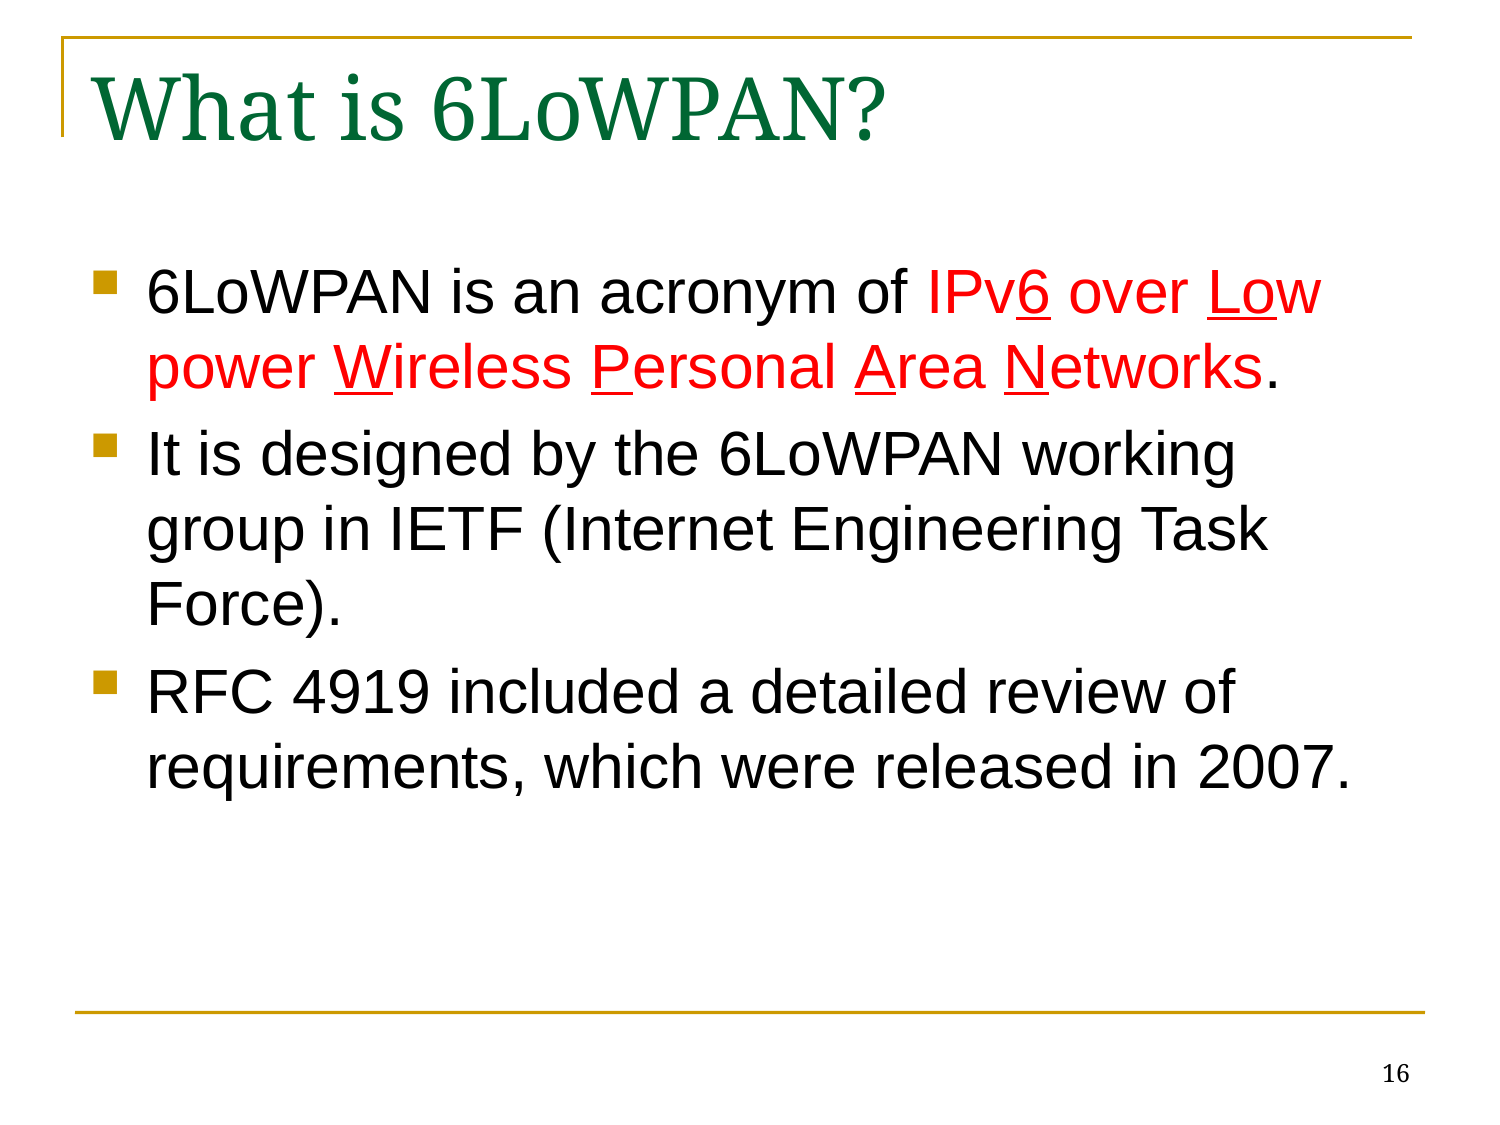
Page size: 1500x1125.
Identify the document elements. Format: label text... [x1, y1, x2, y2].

slide_number 16 [1074, 1023, 1426, 1100]
list 6LoWPAN is an acronym of IPv6 over Low power Wireless Personal Area Networks. It is designed by the 6LoWPAN working group in IETF (Internet Engineering Task Force). RFC 4919 included a detailed review of requirements, which were released in 2007. [75, 243, 1425, 1005]
title What is 6LoWPAN? [75, 45, 1425, 220]
